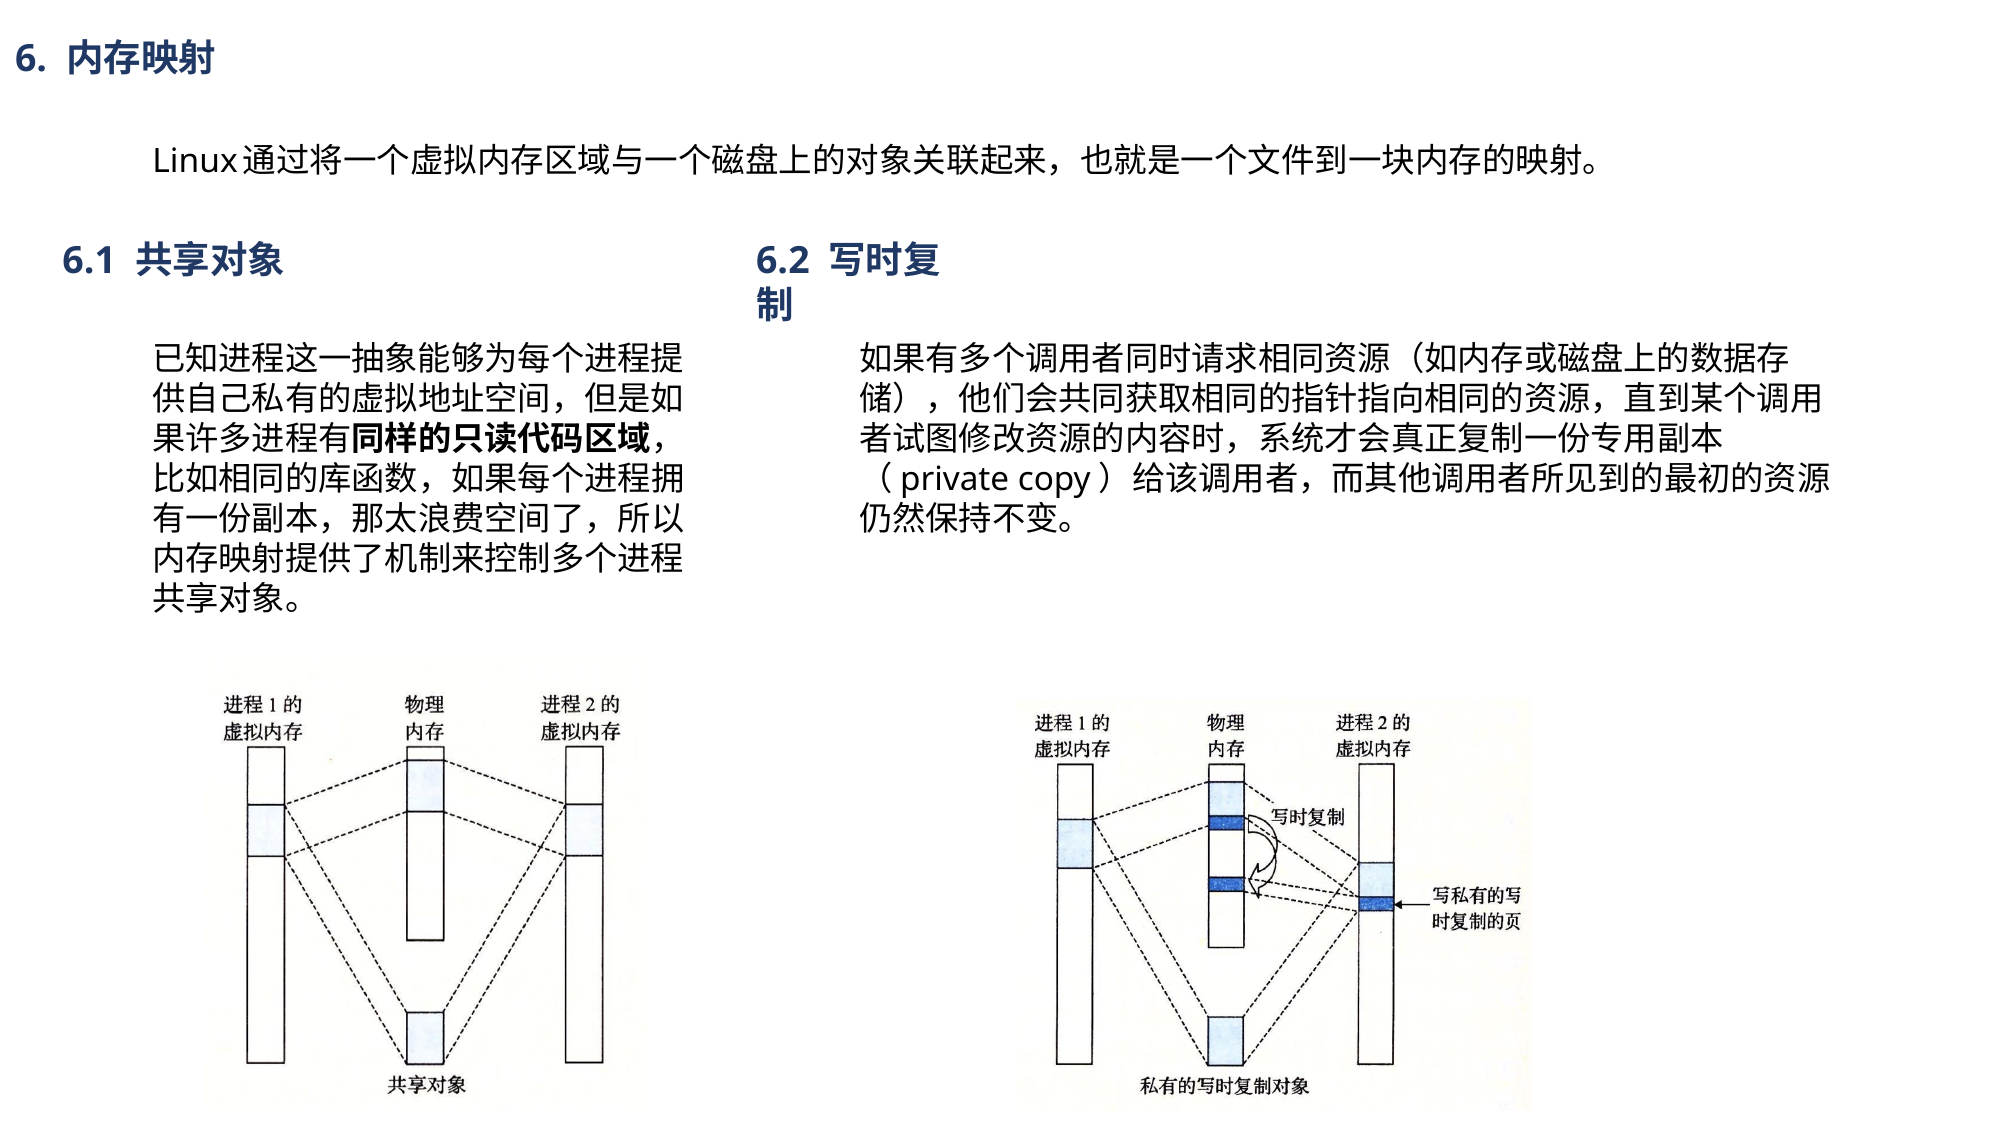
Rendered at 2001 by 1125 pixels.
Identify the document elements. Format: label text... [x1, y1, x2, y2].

picture [205, 654, 648, 1110]
text_box 6.1 共享对象 [47, 228, 381, 289]
title 6. 内存映射 [0, 19, 239, 99]
picture [1016, 699, 1532, 1111]
text_box 如果有多个调用者同时请求相同资源（如内存或磁盘上的数据存储），他们会共同获取相同的指针指向相同的资源，直到某个调用者试图修改资源的内容时，系统才会真正复制一份专用副本（private copy）给该调用者，而其他调用者所见到的最初的资源仍然保持不变。 [844, 330, 1863, 545]
text_box 已知进程这一抽象能够为每个进程提供自己私有的虚拟地址空间，但是如果许多进程有同样的只读代码区域，比如相同的库函数，如果每个进程拥有一份副本，那太浪费空间了，所以内存映射提供了机制来控制多个进程共享对象。 [137, 330, 724, 625]
list Linux通过将一个虚拟内存区域与一个磁盘上的对象关联起来，也就是一个文件到一块内存的映射。 [137, 98, 1776, 188]
text_box 6.2 写时复制 [741, 228, 984, 334]
